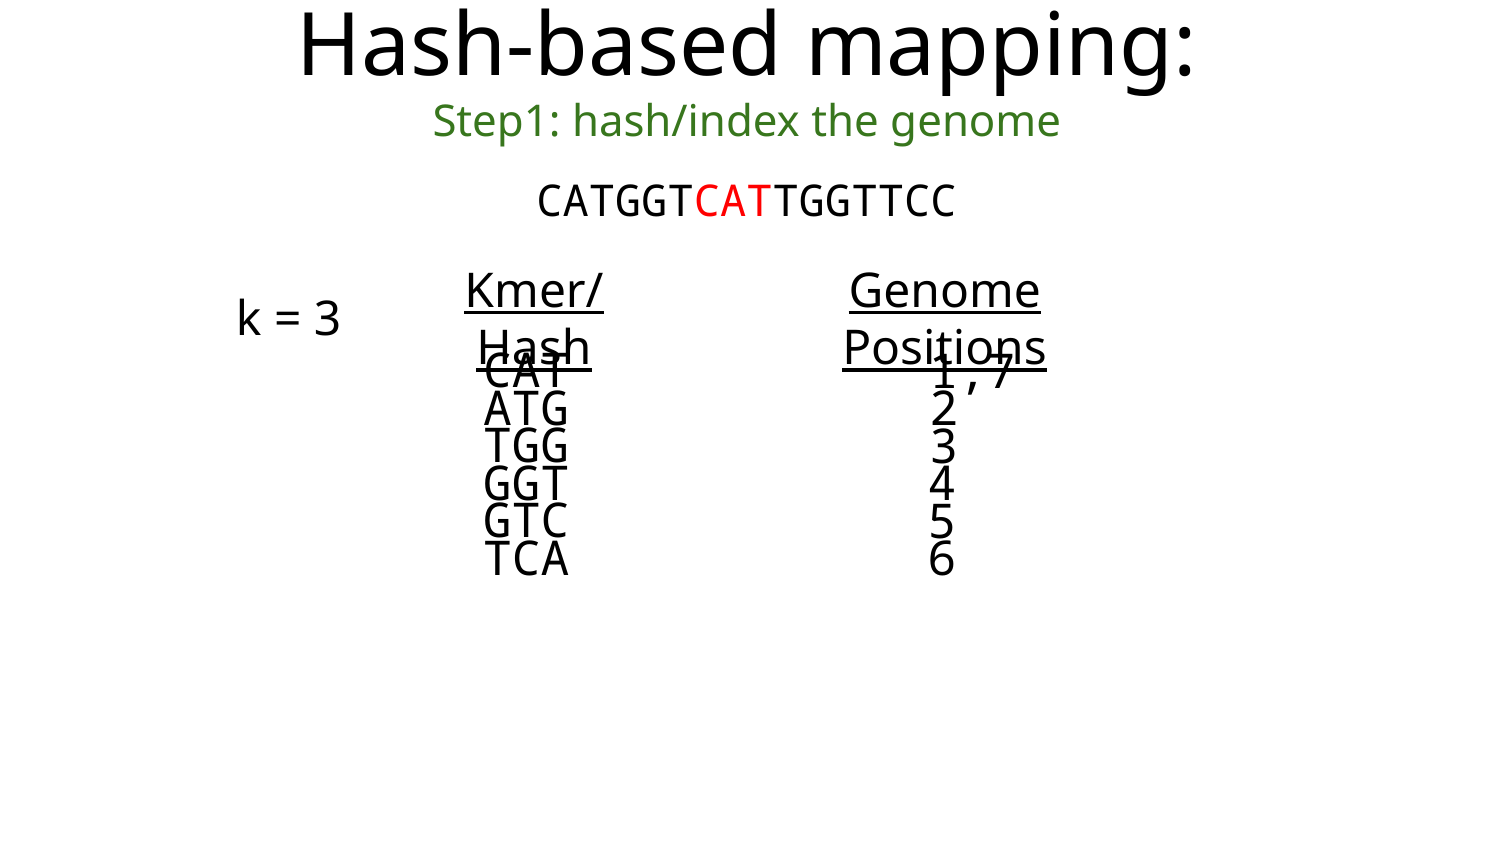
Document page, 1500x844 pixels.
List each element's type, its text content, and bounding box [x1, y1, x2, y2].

text_box 3 [923, 425, 955, 463]
text_box GTC [462, 500, 590, 537]
text_box 4 [922, 463, 954, 500]
text_box CAT [462, 350, 590, 387]
text_box 2 [923, 388, 955, 425]
text_box TGG [462, 425, 590, 462]
text_box Genome Positions [778, 299, 1112, 335]
text_box Hash-based mapping: Step1: hash/index the genome [61, 0, 1433, 133]
text_box 6 [922, 538, 954, 575]
text_box ATG [462, 387, 590, 425]
text_box 1,7 [923, 350, 1041, 388]
text_box CATGGTCATTGGTTCC [514, 172, 978, 226]
text_box GGT [462, 462, 590, 500]
text_box k = 3 [225, 299, 352, 334]
text_box Kmer/Hash [439, 299, 629, 335]
text_box 5 [922, 500, 954, 538]
text_box TCA [462, 537, 590, 575]
